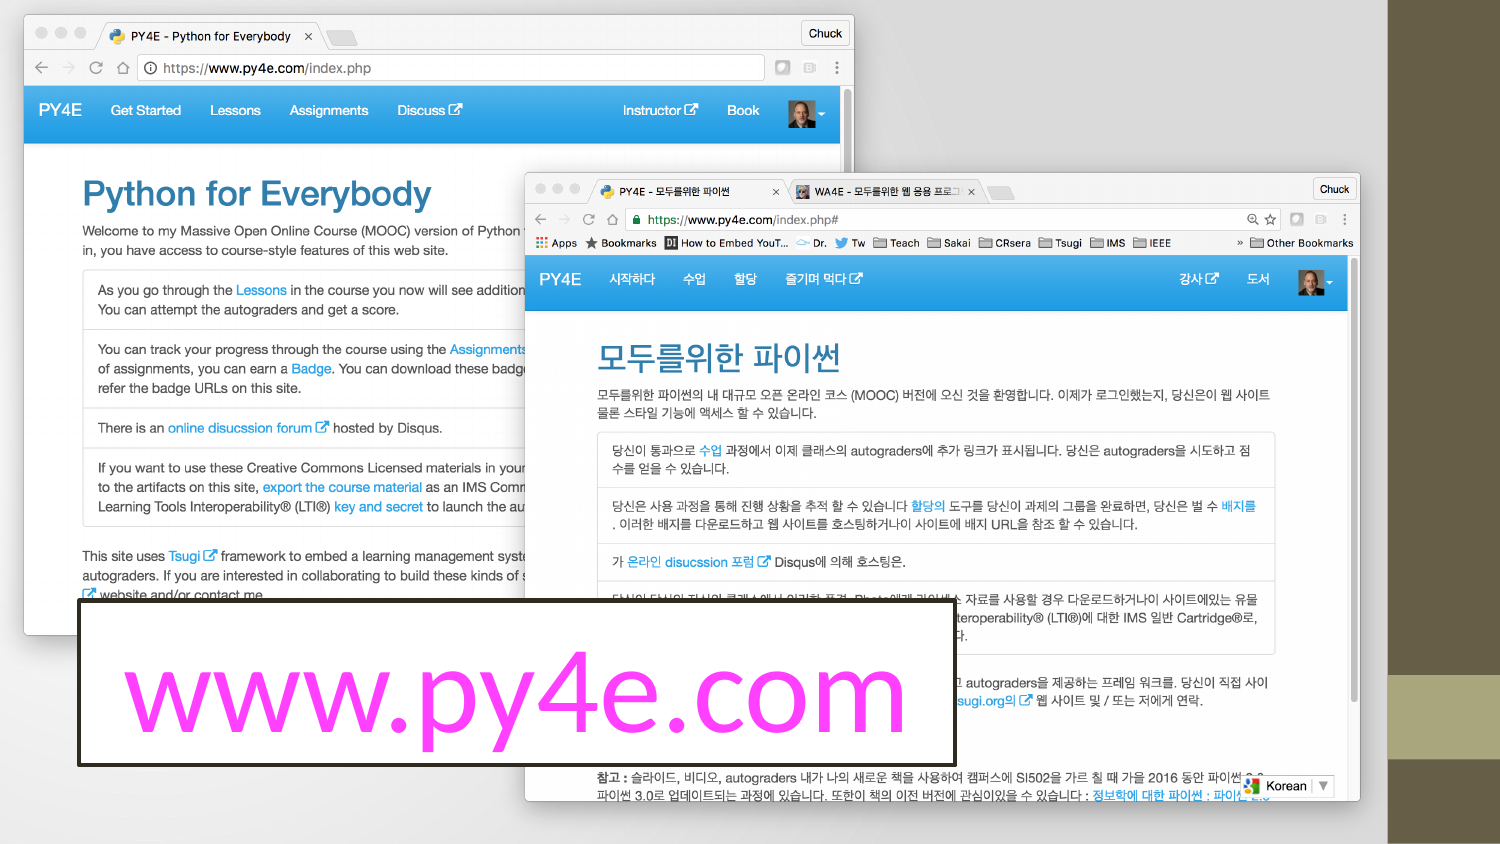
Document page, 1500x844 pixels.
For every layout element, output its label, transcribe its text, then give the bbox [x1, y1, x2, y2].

text_box www.py4e.com [77, 690, 486, 767]
picture [0, 0, 1396, 844]
